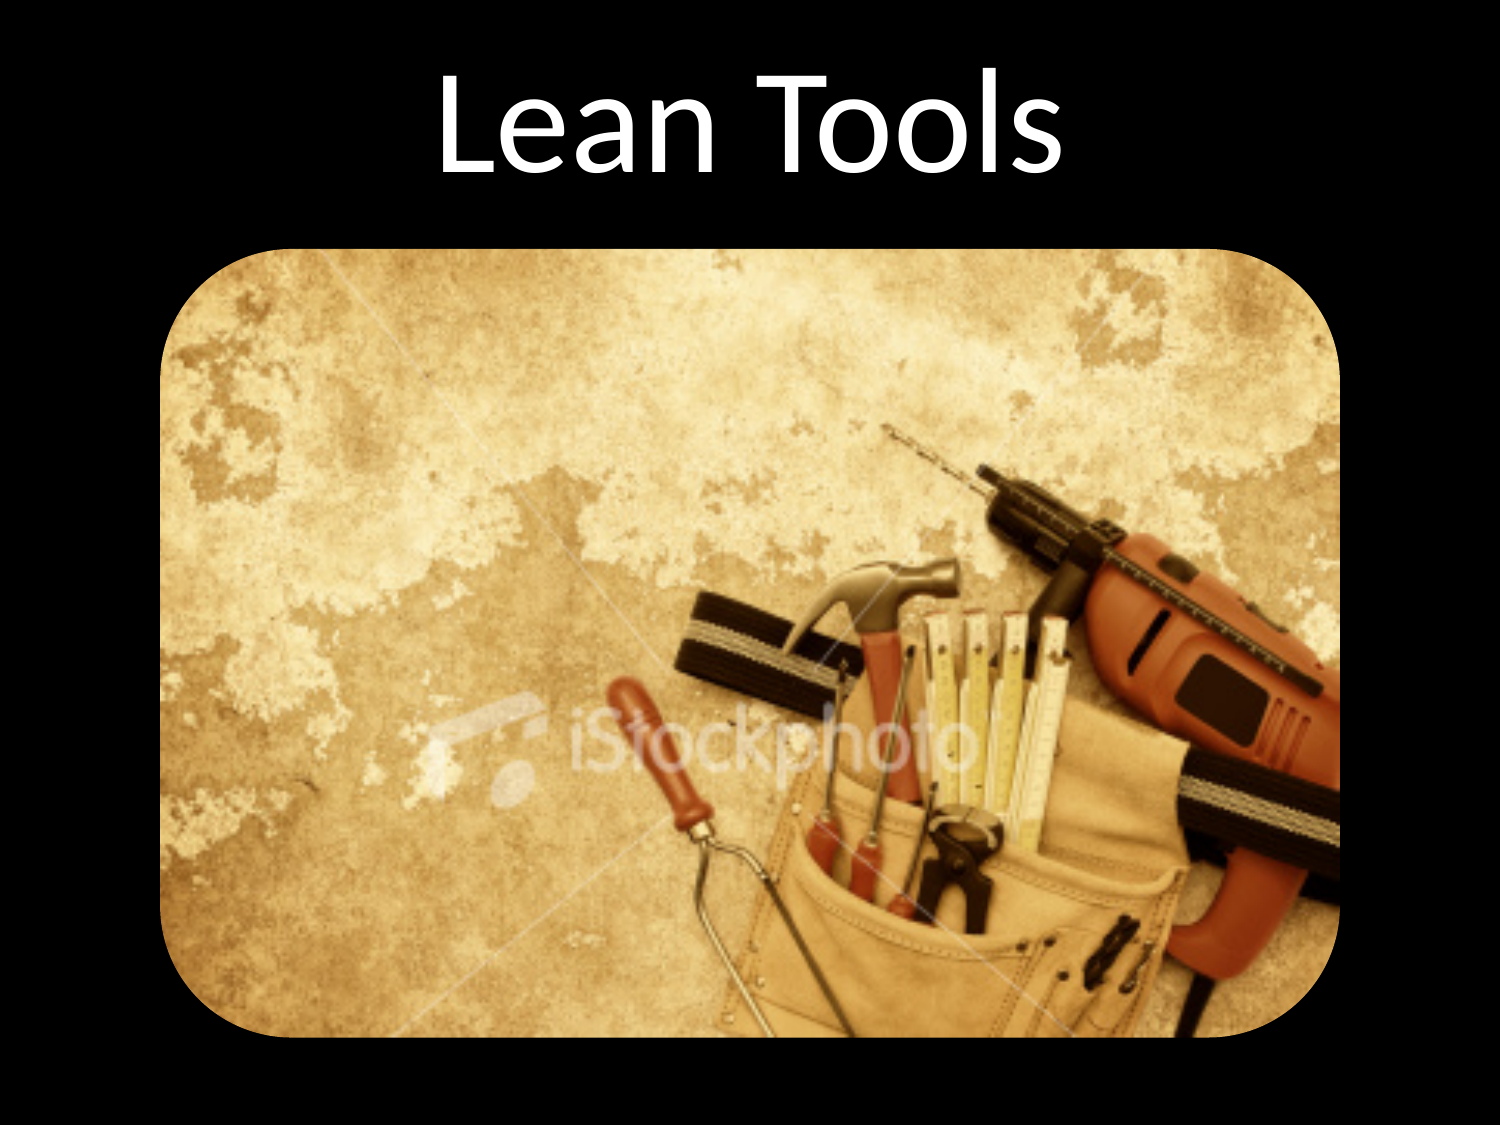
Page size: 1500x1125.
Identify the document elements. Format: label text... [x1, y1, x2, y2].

text_box Lean Tools [418, 15, 1082, 211]
picture [159, 248, 1341, 1038]
